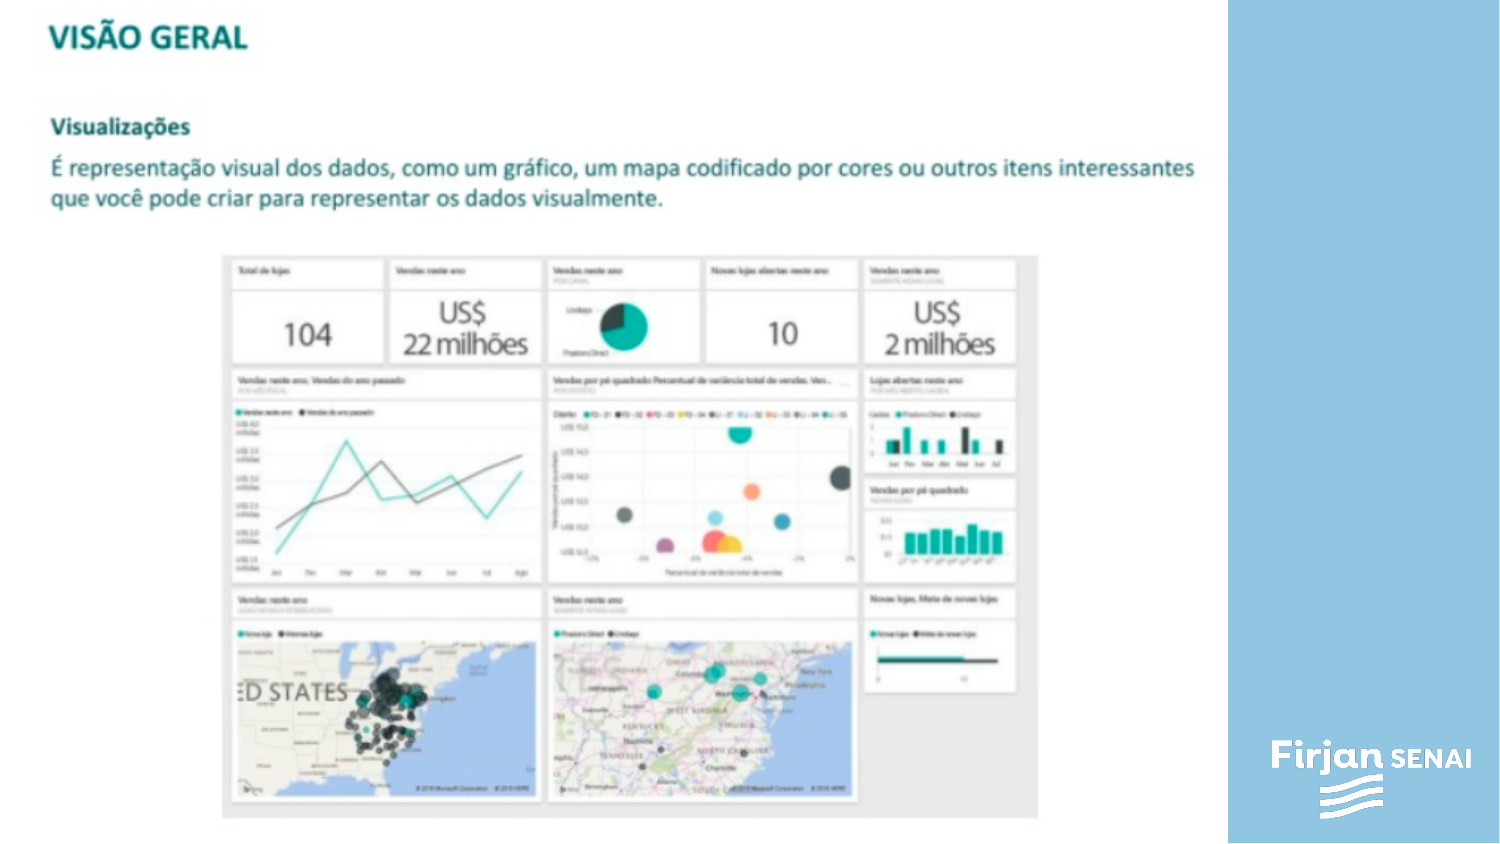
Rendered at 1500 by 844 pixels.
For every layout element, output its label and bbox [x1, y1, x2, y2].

picture [11, 0, 1229, 844]
picture [1265, 736, 1474, 820]
text_box [1232, 0, 1500, 844]
